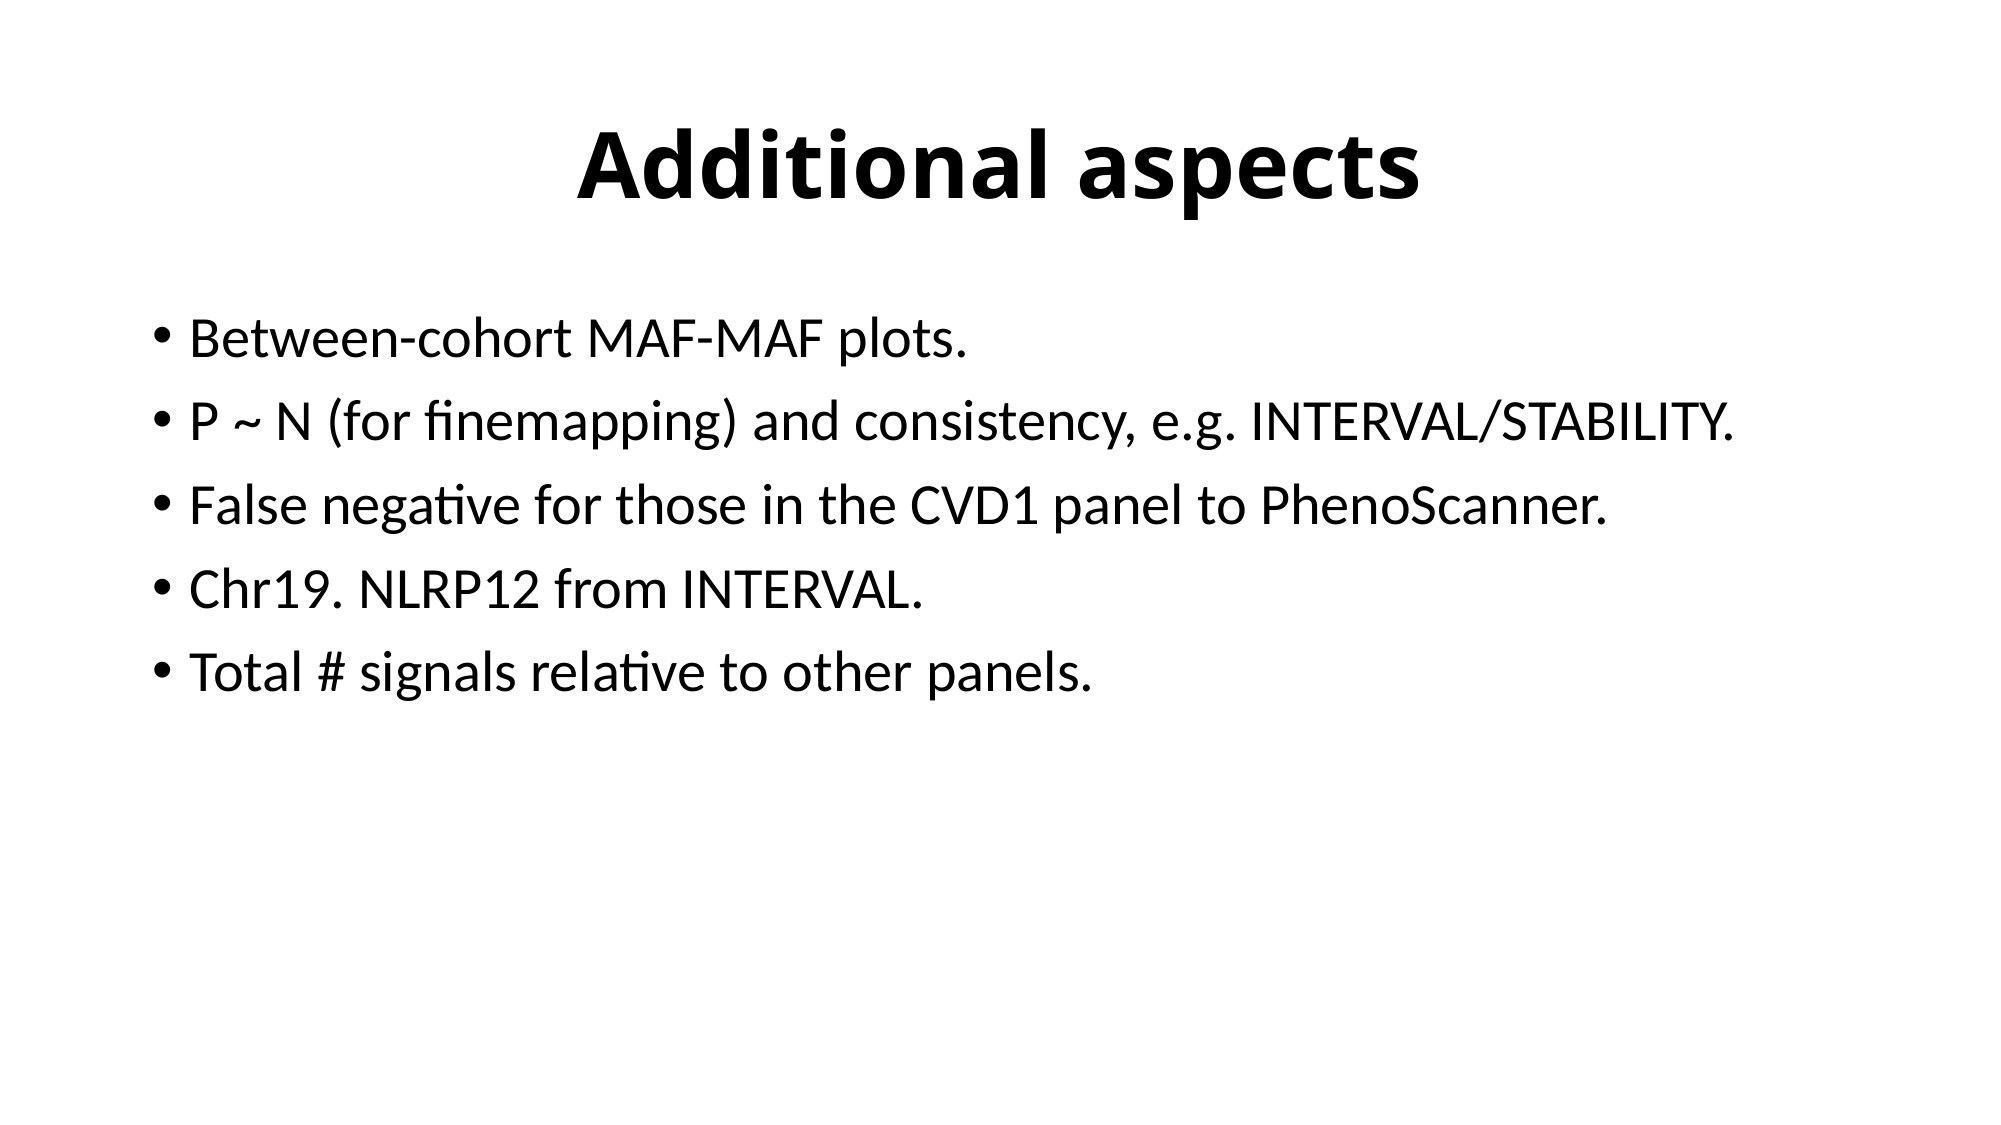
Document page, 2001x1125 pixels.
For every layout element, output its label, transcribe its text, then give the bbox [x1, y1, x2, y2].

list Between-cohort MAF-MAF plots. P ~ N (for finemapping) and consistency, e.g. INTERVAL/STABILITY. False negative for those in the CVD1 panel to PhenoScanner. Chr19. NLRP12 from INTERVAL. Total # signals relative to other panels. [137, 299, 1863, 1014]
title Additional aspects [137, 59, 1863, 278]
